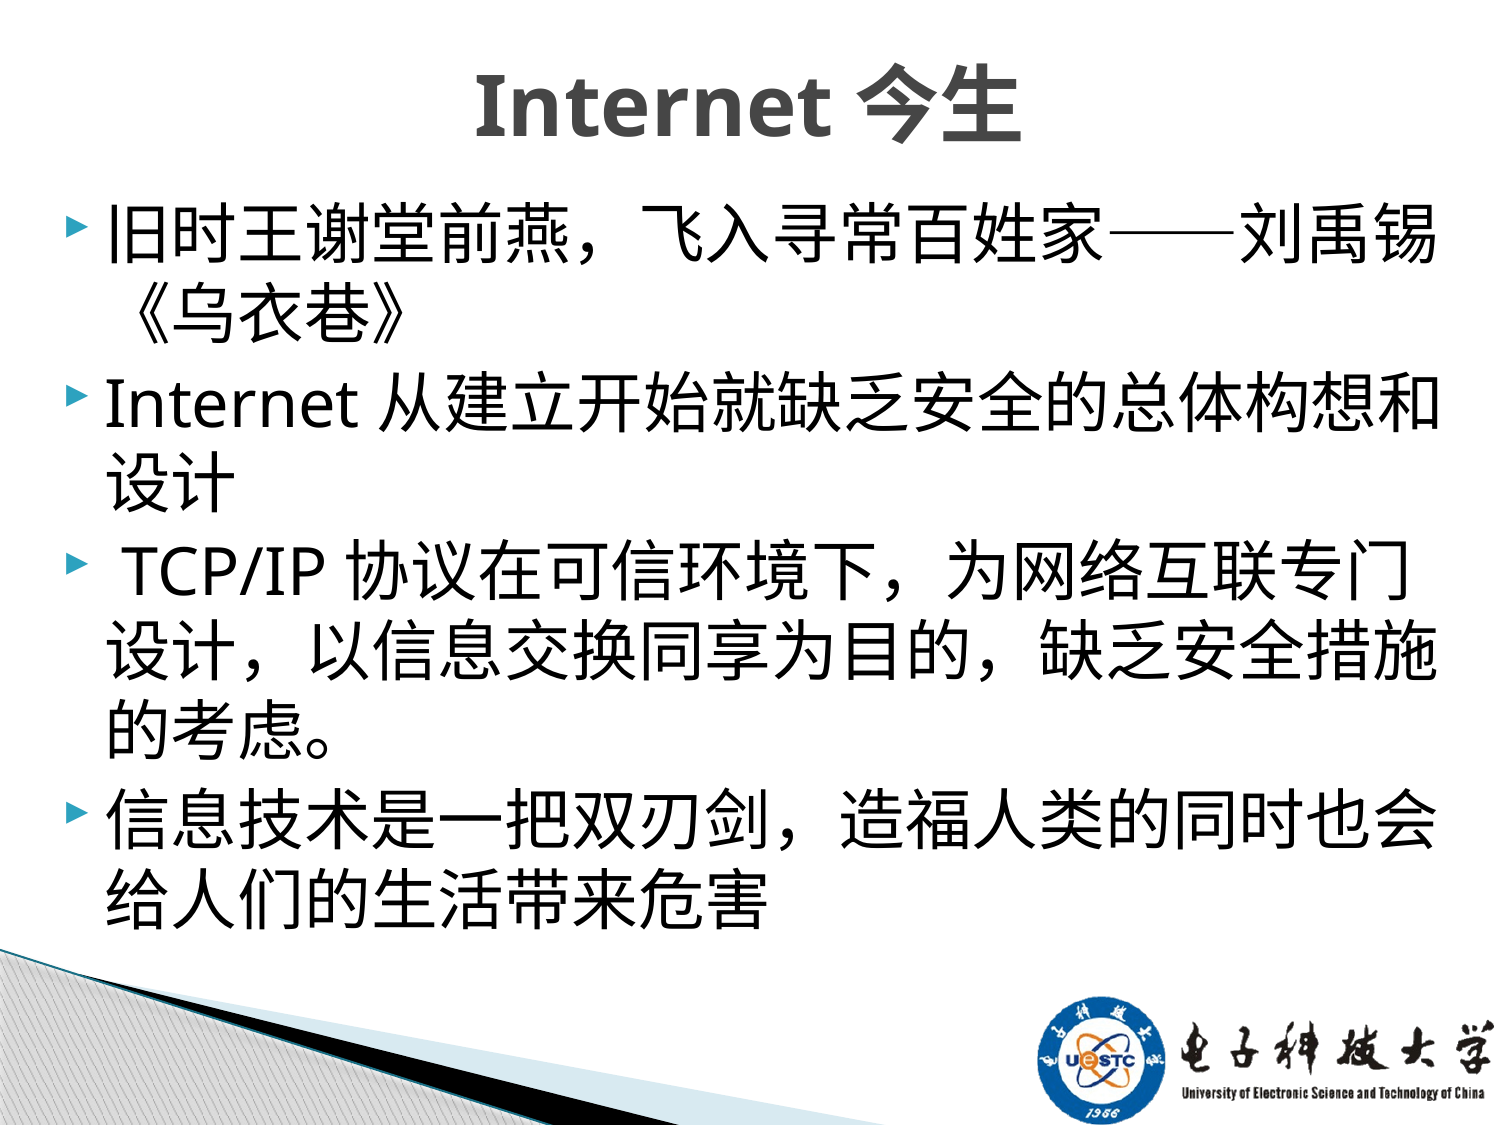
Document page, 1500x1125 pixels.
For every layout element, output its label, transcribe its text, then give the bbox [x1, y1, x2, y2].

title Internet今生 [29, 32, 1471, 173]
slide_number 125 [0, 953, 29, 964]
picture [1037, 995, 1495, 1125]
slide_number 125 [213, 1022, 542, 1125]
list 旧时王谢堂前燕，飞入寻常百姓家——刘禹锡《乌衣巷》 Internet从建立开始就缺乏安全的总体构想和设计 TCP/IP协议在可信环境下，为网络互联专门设计，以信息交换同享为目的，缺乏安全措施的考虑。 信息技术是一把双刃剑，造福人类的同时也会给人们的生活带来危害 [29, 184, 1471, 1022]
